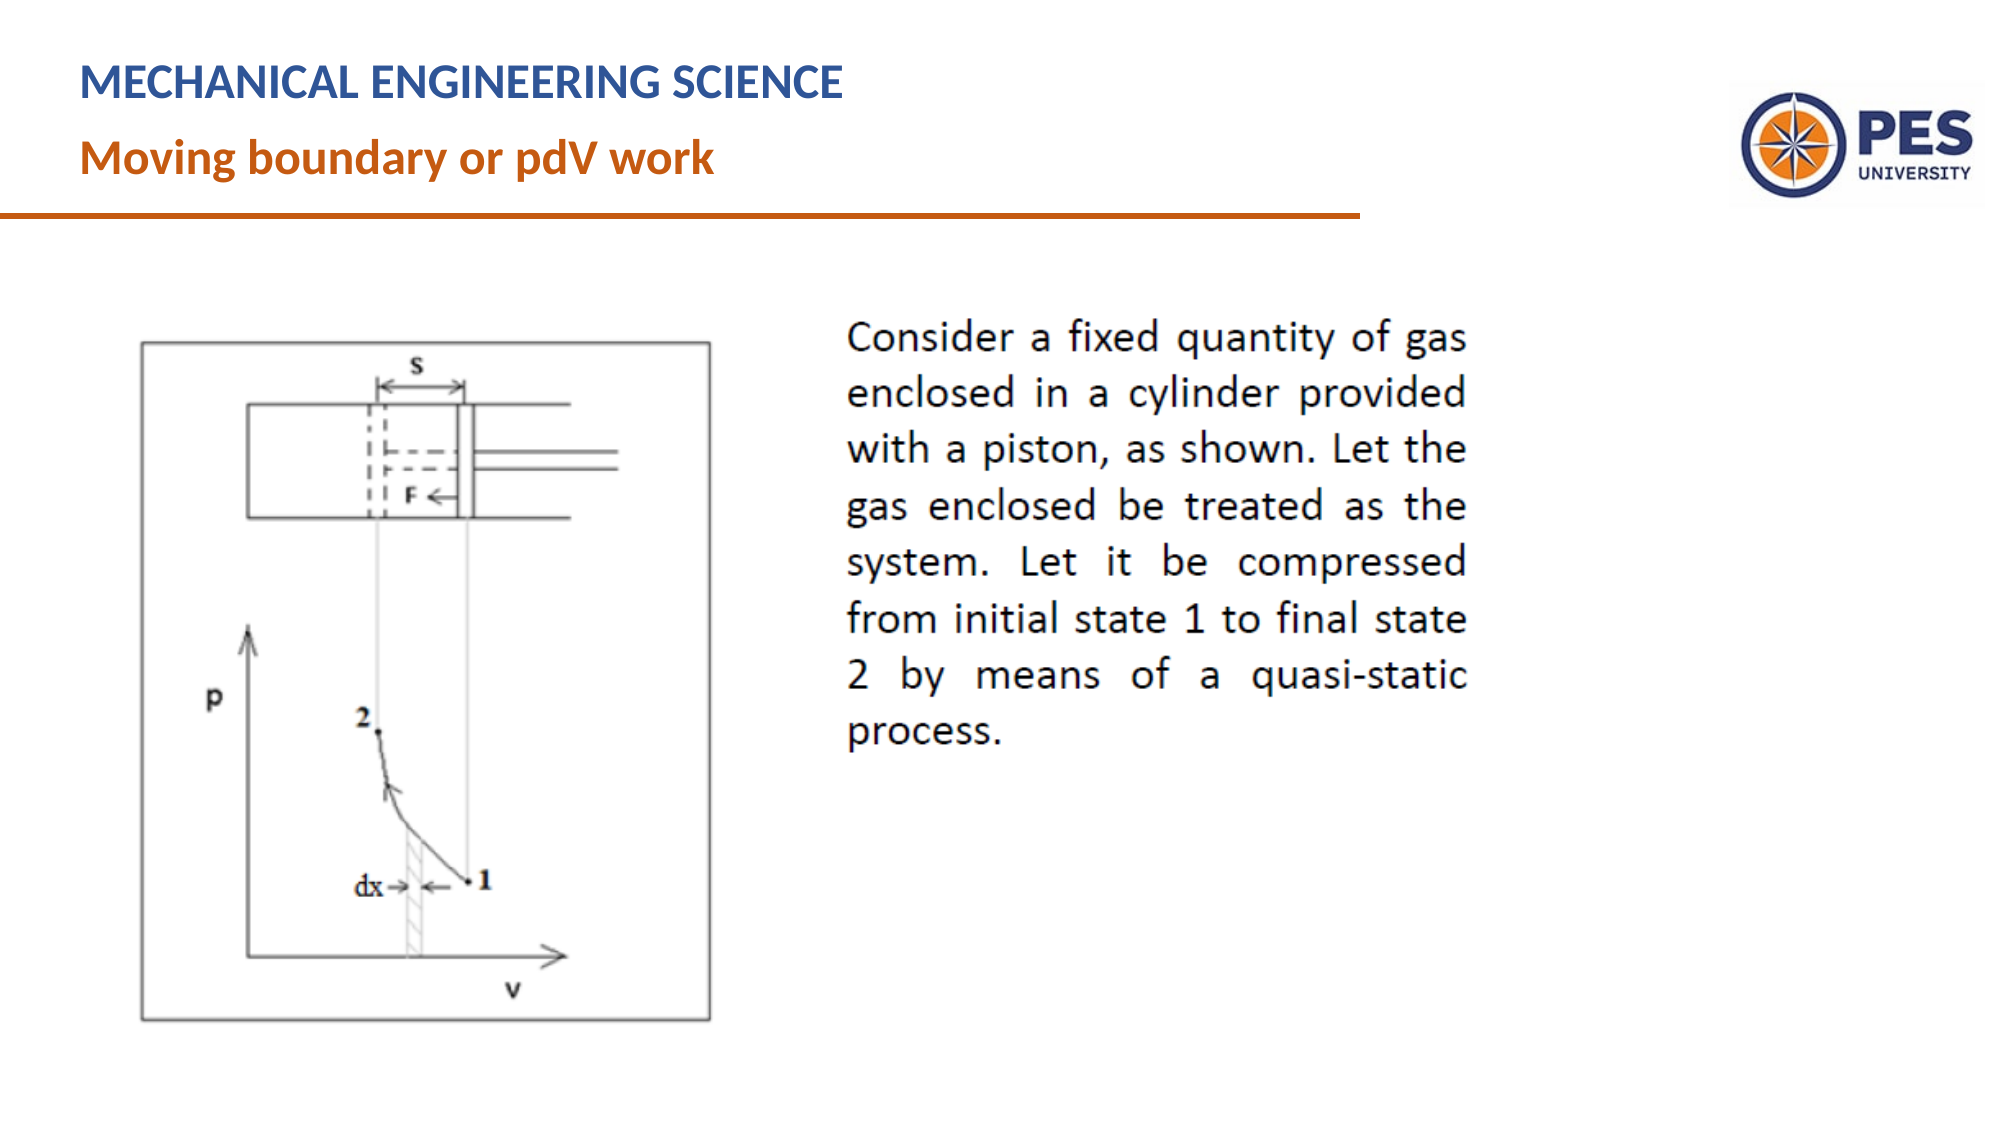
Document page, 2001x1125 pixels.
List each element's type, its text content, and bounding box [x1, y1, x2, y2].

text_box MECHANICAL ENGINEERING SCIENCE [64, 41, 1295, 117]
picture [1729, 17, 1985, 273]
picture [64, 268, 1494, 1064]
text_box Moving boundary or pdV work [64, 117, 1377, 192]
